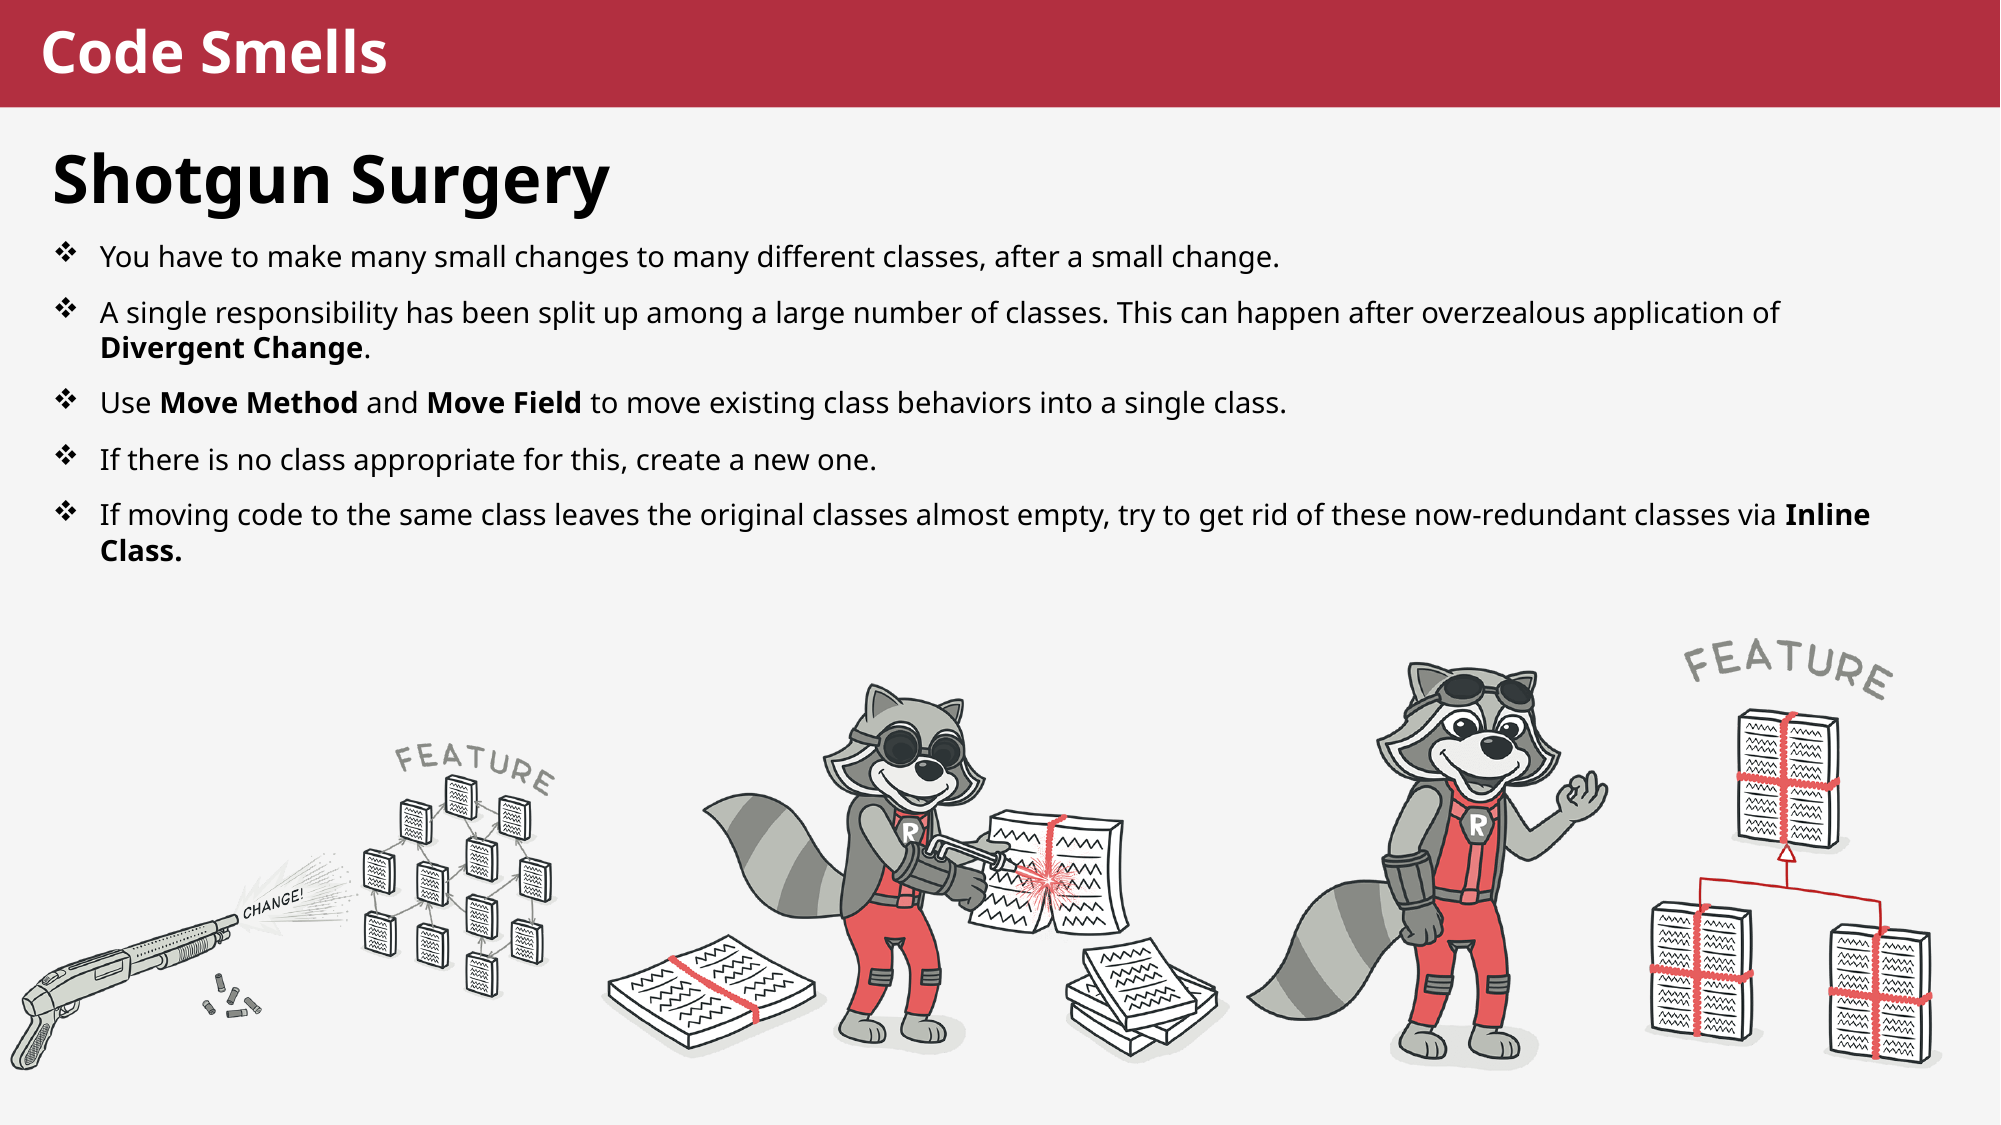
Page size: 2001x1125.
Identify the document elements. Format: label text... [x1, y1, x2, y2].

picture [587, 632, 1953, 1073]
title Code Smells [40, 0, 1350, 95]
list Shotgun Surgery You have to make many small changes to many different classes, after a small change. A single responsibility has been split up among a large number of classes. This can happen after overzealous application of Divergent Change. Use Move Method and Move Field to move existing class behaviors into a single class. If there is no class appropriate for this, create a new one. If moving code to the same class leaves the original classes almost empty, try to get rid of these now-redundant classes via Inline Class. [40, 129, 1931, 1088]
picture [0, 734, 563, 1073]
